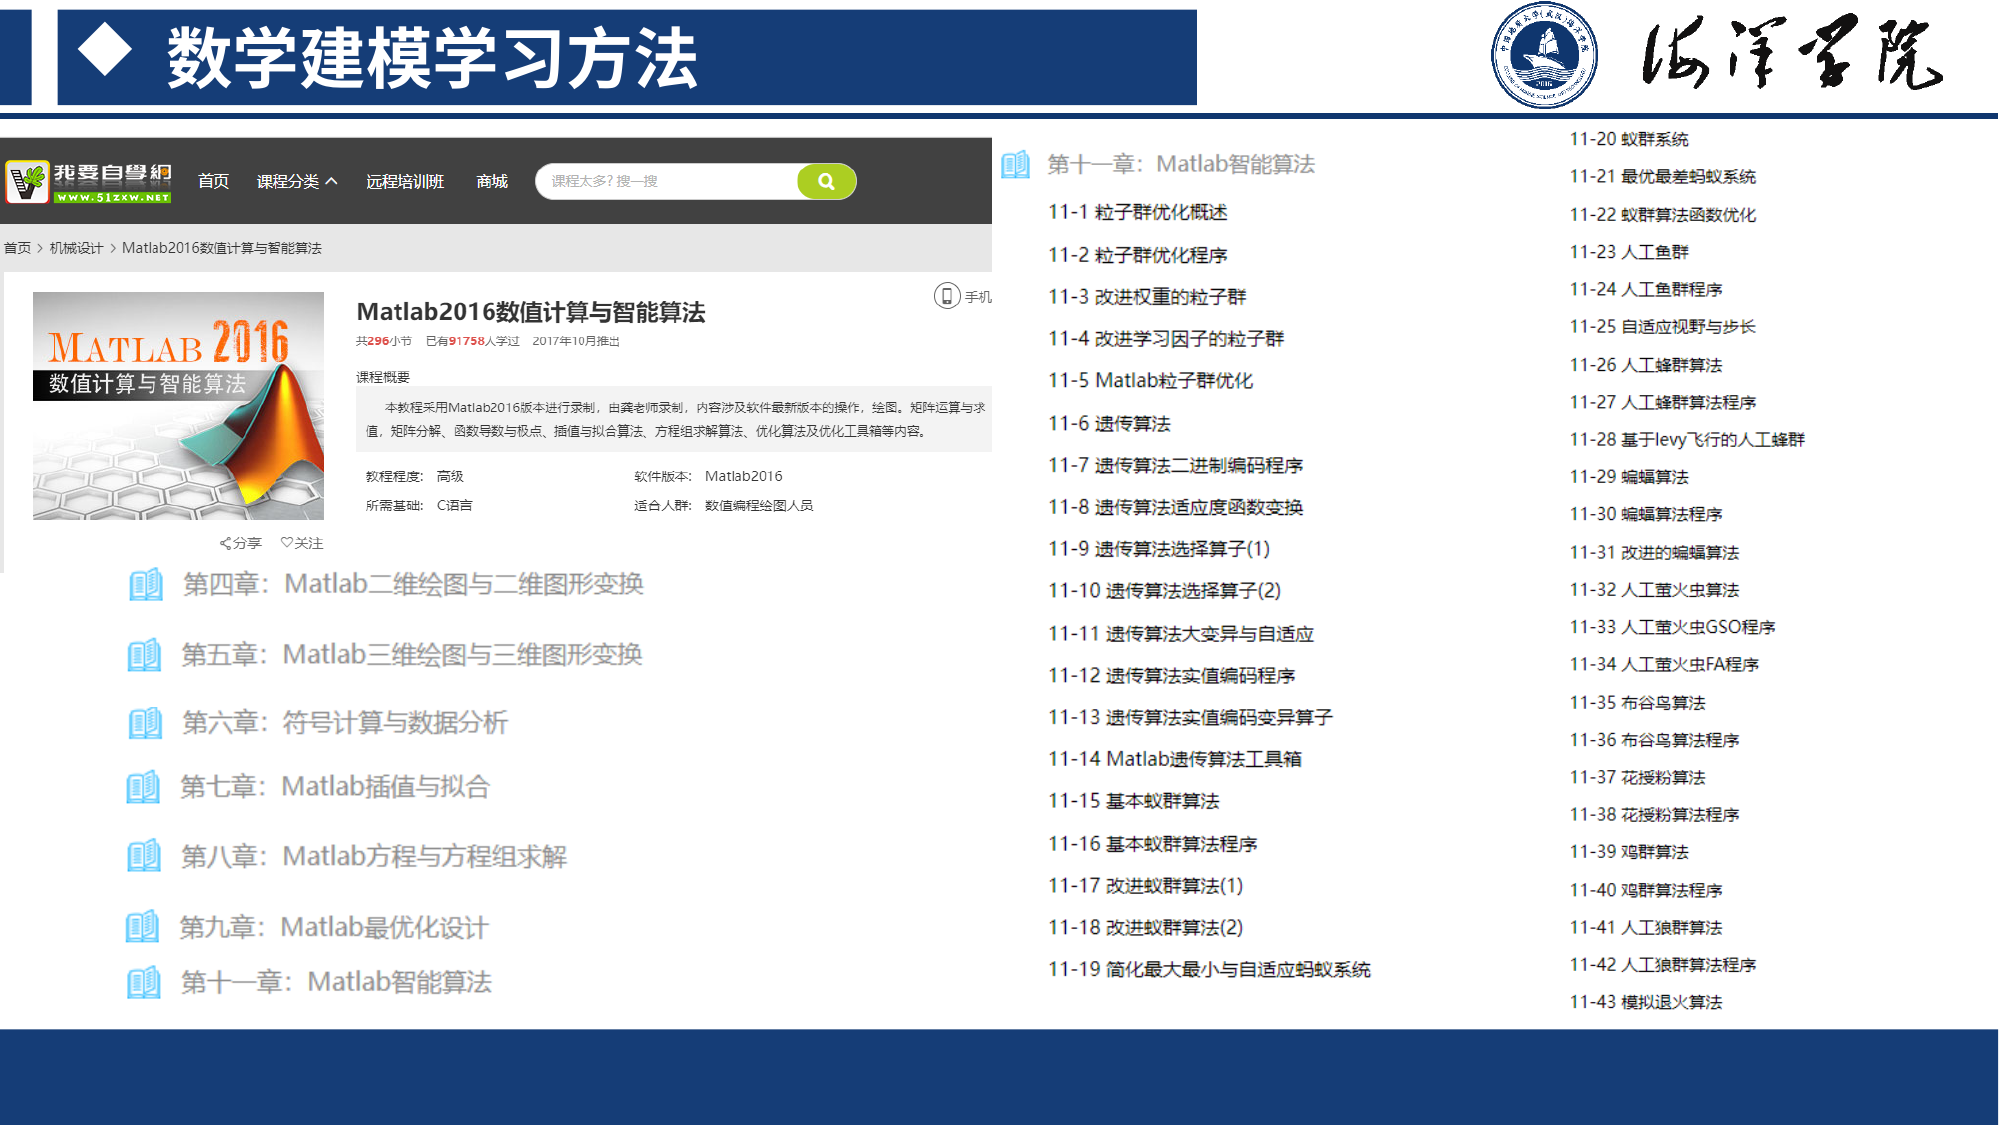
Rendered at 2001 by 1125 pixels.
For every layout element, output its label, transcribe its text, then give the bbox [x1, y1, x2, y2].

text_box 数学建模学习方法 [57, 9, 1058, 105]
picture [0, 134, 1492, 1022]
text_box [56, 8, 1198, 106]
picture [117, 829, 631, 894]
picture [1534, 120, 1999, 1025]
picture [109, 897, 534, 1018]
text_box [0, 8, 33, 106]
picture [113, 707, 542, 818]
picture [1642, 13, 1943, 90]
picture [1491, 1, 1598, 109]
text_box [0, 1028, 1999, 1125]
